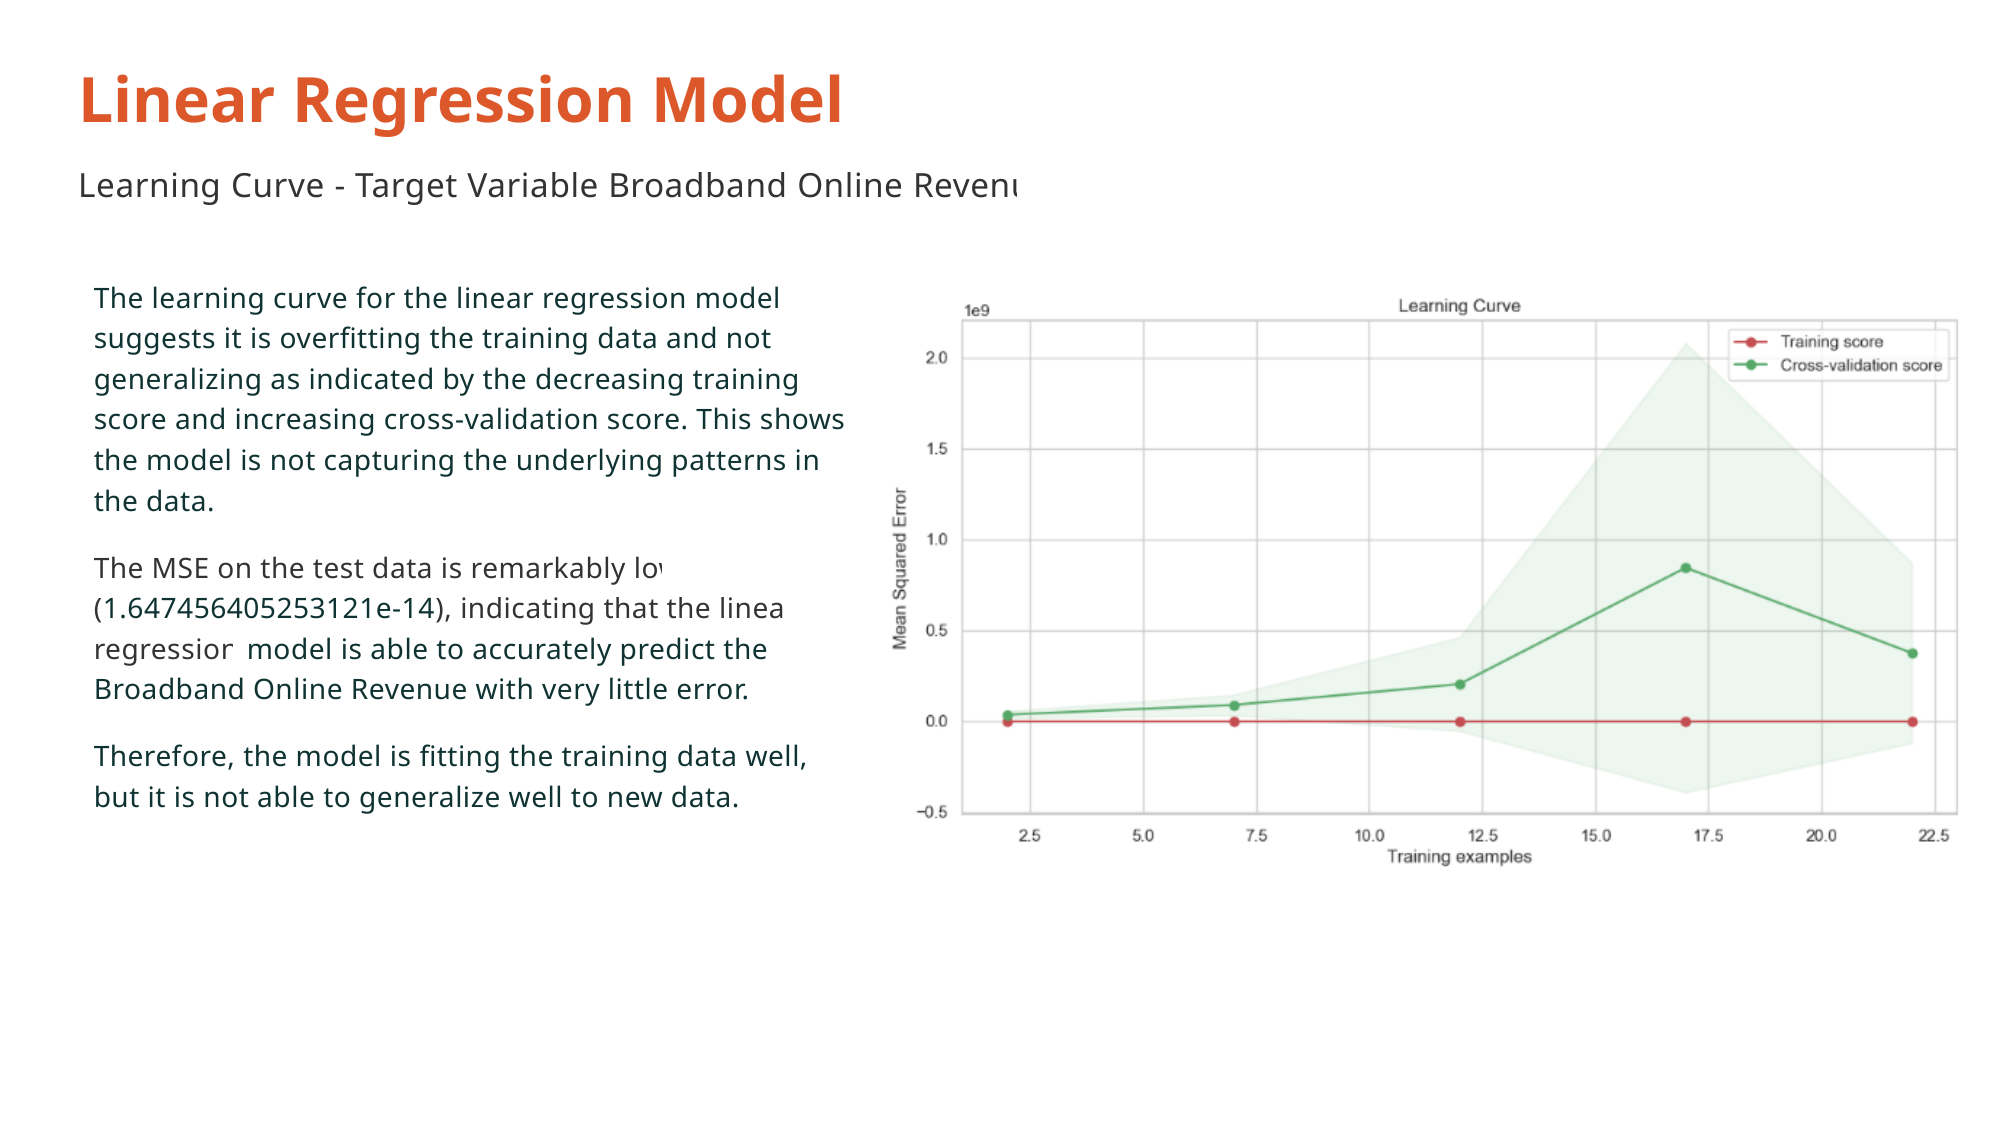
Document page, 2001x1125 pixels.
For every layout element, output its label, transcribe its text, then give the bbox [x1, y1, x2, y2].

text_box Learning Curve - Target Variable Broadband Online Revenue [78, 156, 2000, 205]
text_box Therefore, the model is fitting the training data well, but it is not able to generalize well to new data. [93, 731, 842, 813]
text_box The MSE on the test data is remarkably low (1.647456405253121e-14), indicating that the linear regression model is able to accurately predict the Broadband Online Revenue with very little error. [93, 543, 842, 706]
text_box The learning curve for the linear regression model suggests it is overfitting the training data and not generalizing as indicated by the decreasing training score and increasing cross-validation score. This shows the model is not capturing the underlying patterns in the data. [93, 273, 842, 517]
text_box Linear Regression Model [78, 68, 2000, 135]
picture [847, 252, 1999, 922]
